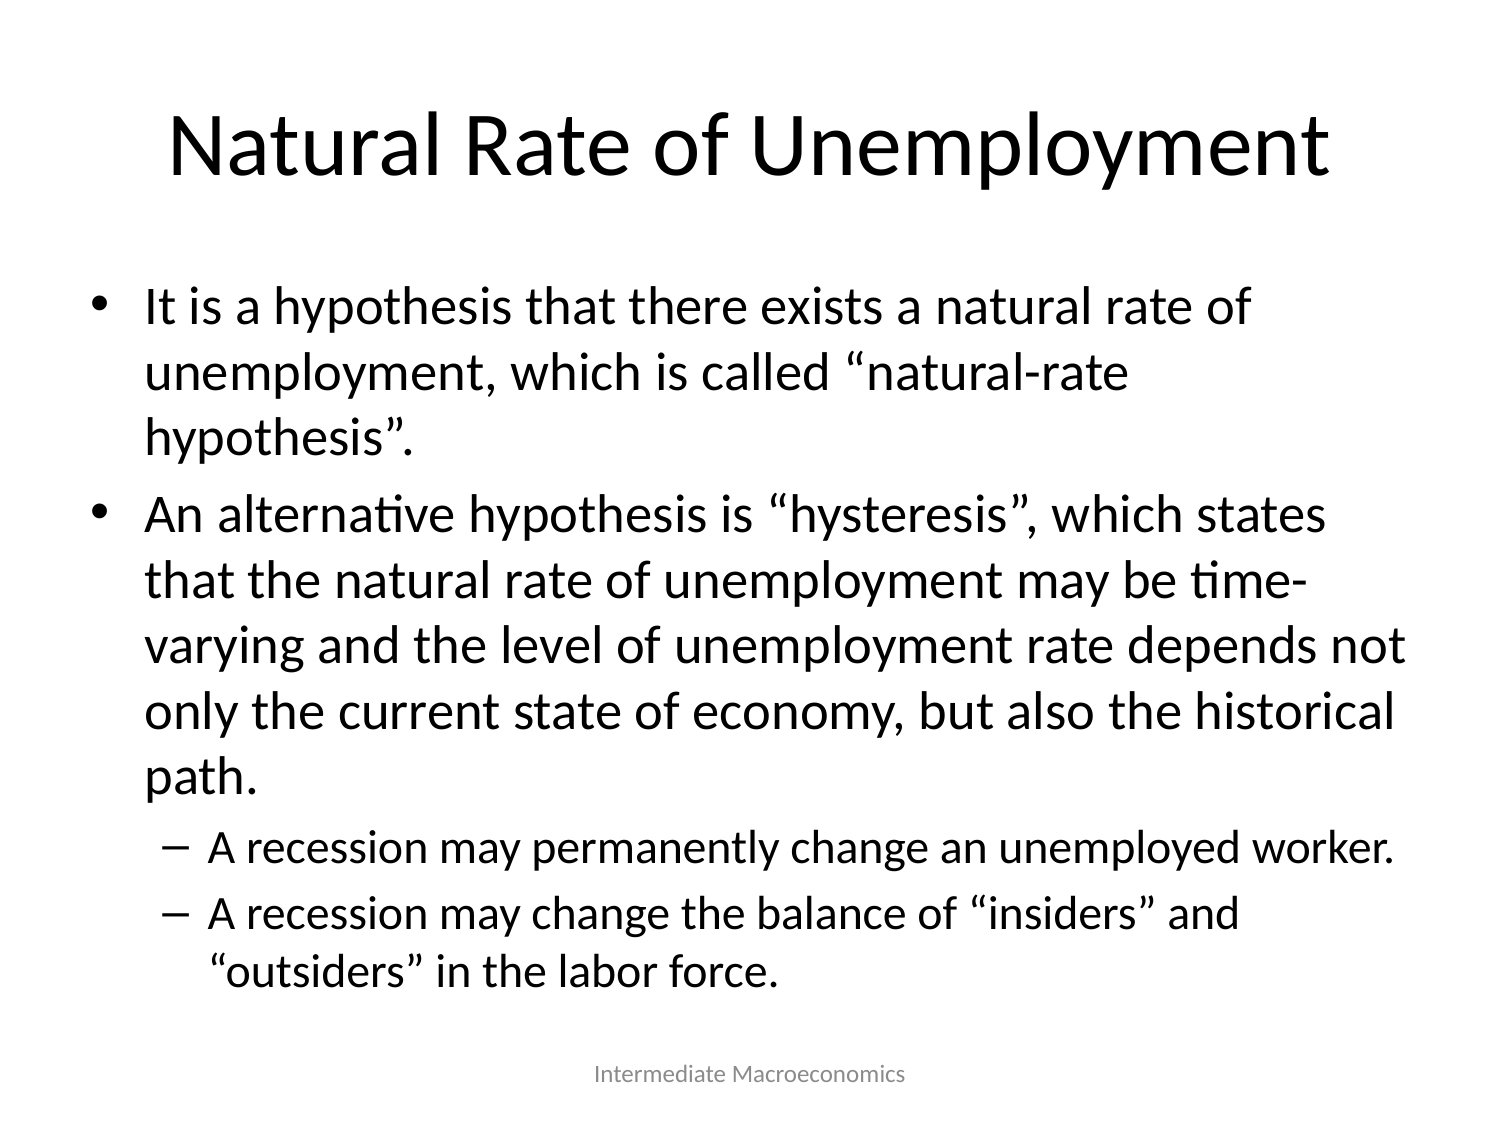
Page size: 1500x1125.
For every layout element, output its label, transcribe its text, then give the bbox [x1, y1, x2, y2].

title Natural Rate of Unemployment [75, 45, 1425, 233]
list It is a hypothesis that there exists a natural rate of unemployment, which is called “natural-rate hypothesis”. An alternative hypothesis is “hysteresis”, which states that the natural rate of unemployment may be time-varying and the level of unemployment rate depends not only the current state of economy, but also the historical path. A recession may permanently change an unemployed worker. A recession may change the balance of “insiders” and “outsiders” in the labor force. [75, 262, 1425, 1005]
footer Intermediate Macroeconomics [512, 1042, 988, 1103]
